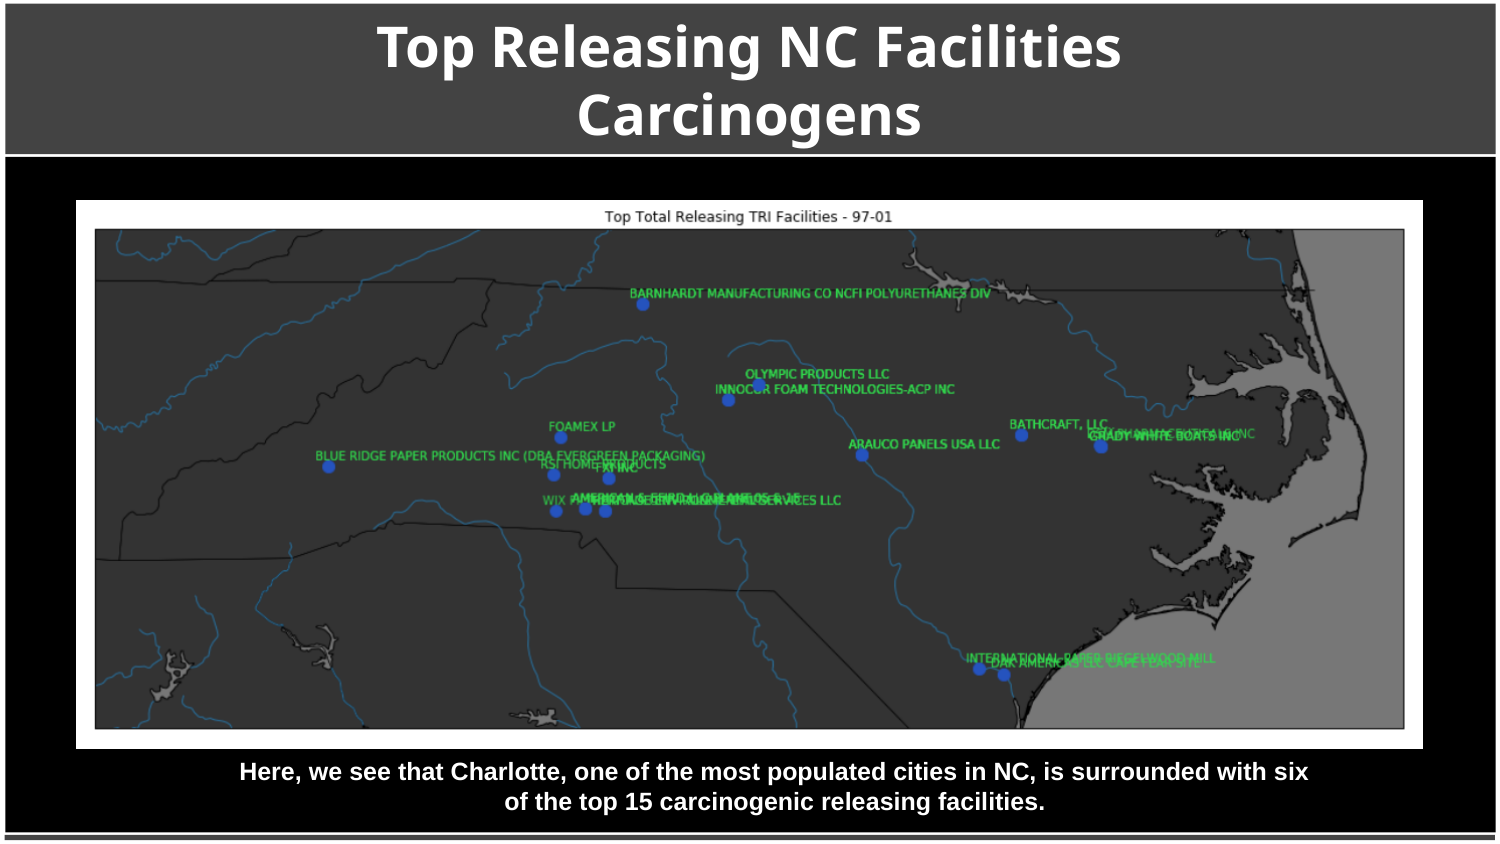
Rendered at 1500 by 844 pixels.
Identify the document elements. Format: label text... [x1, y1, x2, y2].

text_box Top Releasing NC Facilities Carcinogens [364, 43, 1136, 115]
text_box [4, 834, 220, 841]
text_box [1331, 834, 1495, 841]
picture [76, 200, 1424, 750]
text_box [5, 3, 1496, 155]
text_box Here, we see that Charlotte, one of the most populated cities in NC, is surrounded with six of the top 15 carcinogenic releasing facilities. [220, 758, 1331, 844]
text_box [5, 156, 1496, 833]
